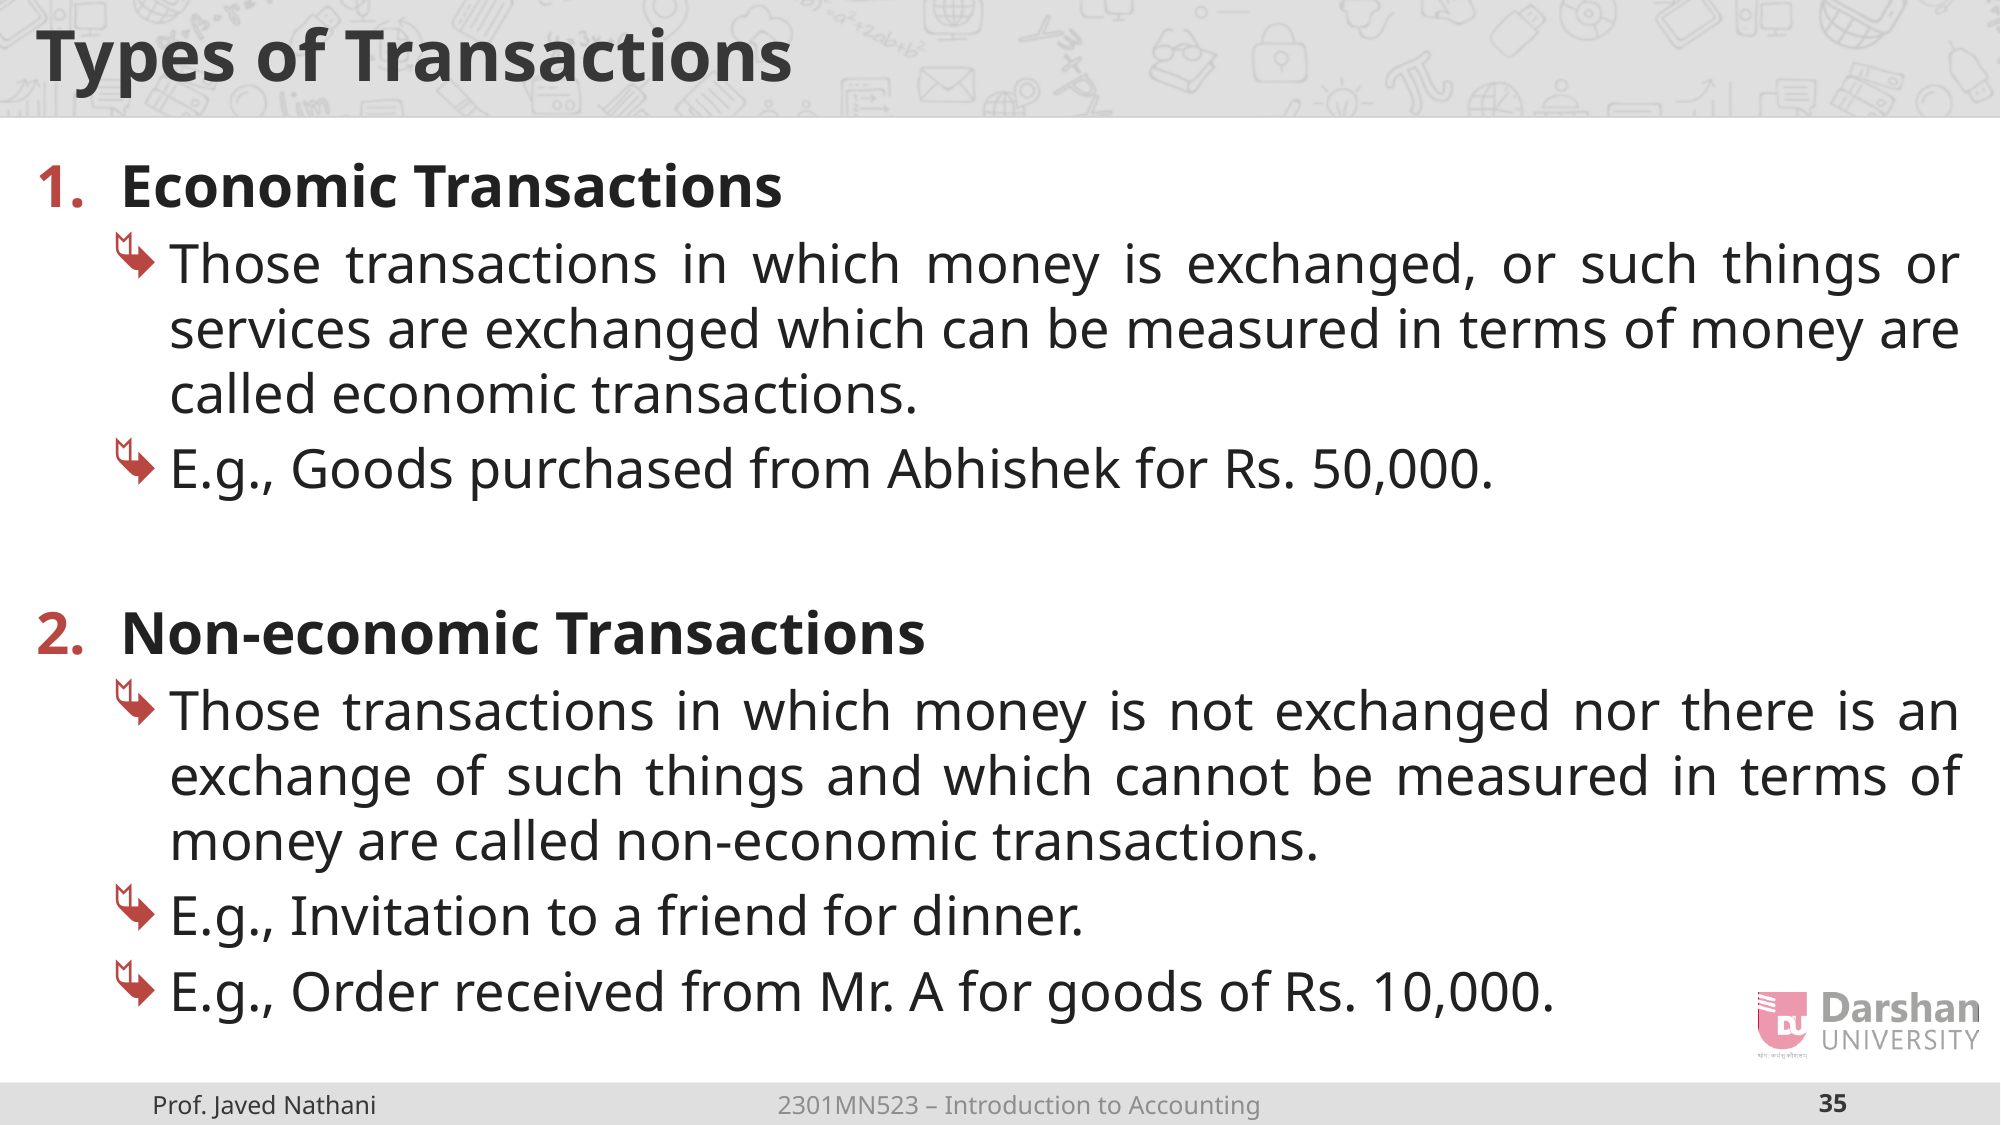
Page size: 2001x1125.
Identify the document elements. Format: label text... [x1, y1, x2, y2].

title Types of Transactions [0, 0, 2000, 117]
list Economic Transactions Those transactions in which money is exchanged, or such things or services are exchanged which can be measured in terms of money are called economic transactions. E.g., Goods purchased from Abhishek for Rs. 50,000. Non-economic Transactions Those transactions in which money is not exchanged nor there is an exchange of such things and which cannot be measured in terms of money are called non-economic transactions. E.g., Invitation to a friend for dinner. E.g., Order received from Mr. A for goods of Rs. 10,000. [21, 141, 1979, 1059]
